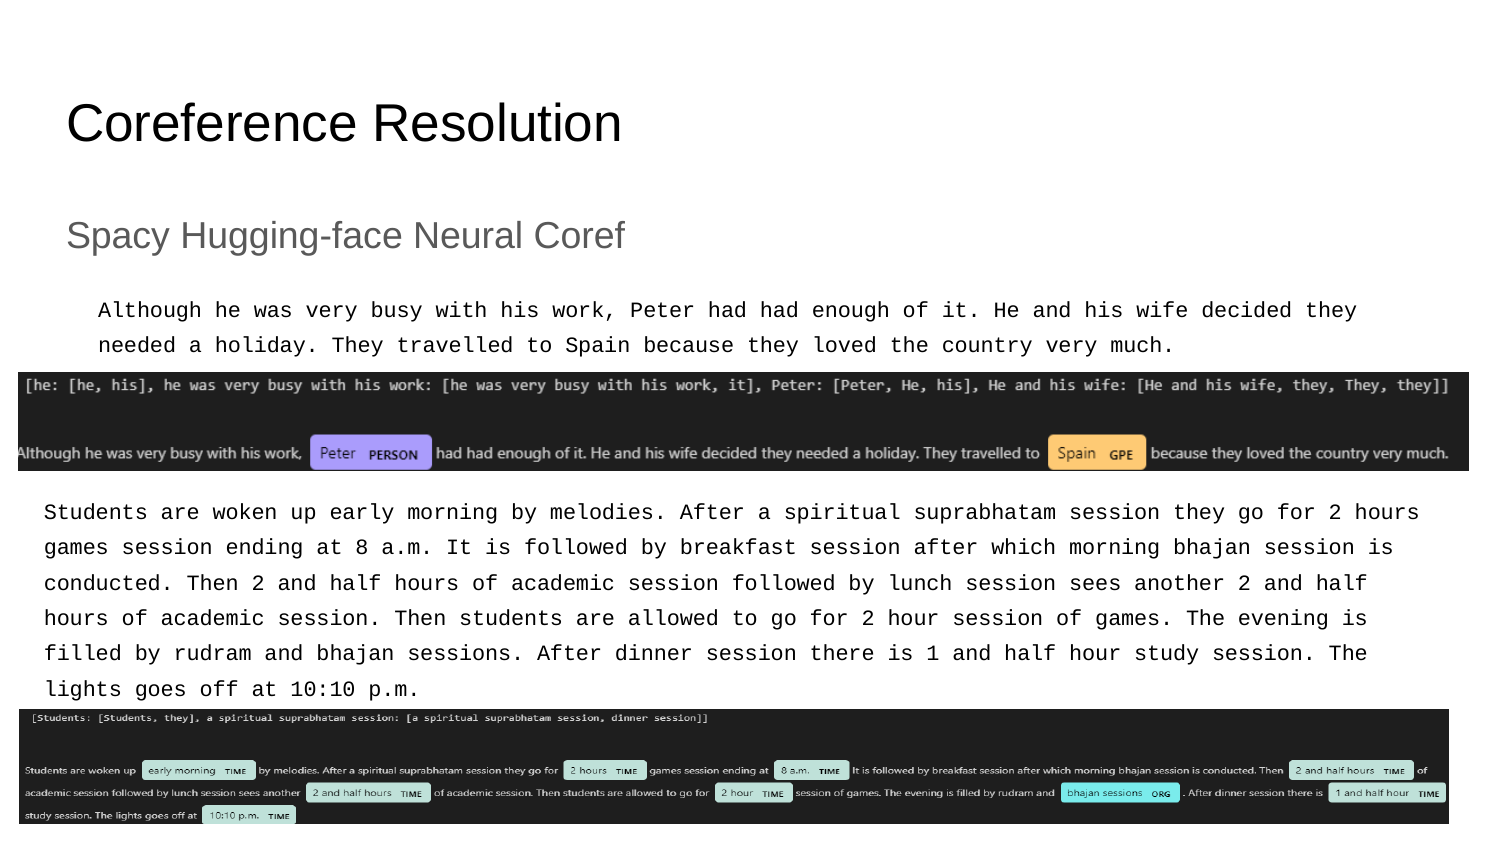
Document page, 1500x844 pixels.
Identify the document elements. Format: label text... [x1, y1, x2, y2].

text_box Students are woken up early morning by melodies. After a spiritual suprabhatam session they go for 2 hours games session ending at 8 a.m. It is followed by breakfast session after which morning bhajan session is conducted. Then 2 and half hours of academic session followed by lunch session sees another 2 and half hours of academic session. Then students are allowed to go for 2 hour session of games. The evening is filled by rudram and bhajan sessions. After dinner session there is 1 and half hour study session. The lights goes off at 10:10 p.m. [29, 479, 1459, 716]
text_box Although he was very busy with his work, Peter had had enough of it. He and his wife decided they needed a holiday. They travelled to Spain because they loved the country very much. [83, 271, 1417, 371]
picture [19, 709, 1450, 824]
picture [18, 372, 1469, 472]
title Coreference Resolution [51, 72, 1449, 167]
list Spacy Hugging-face Neural Coref [51, 189, 1449, 283]
